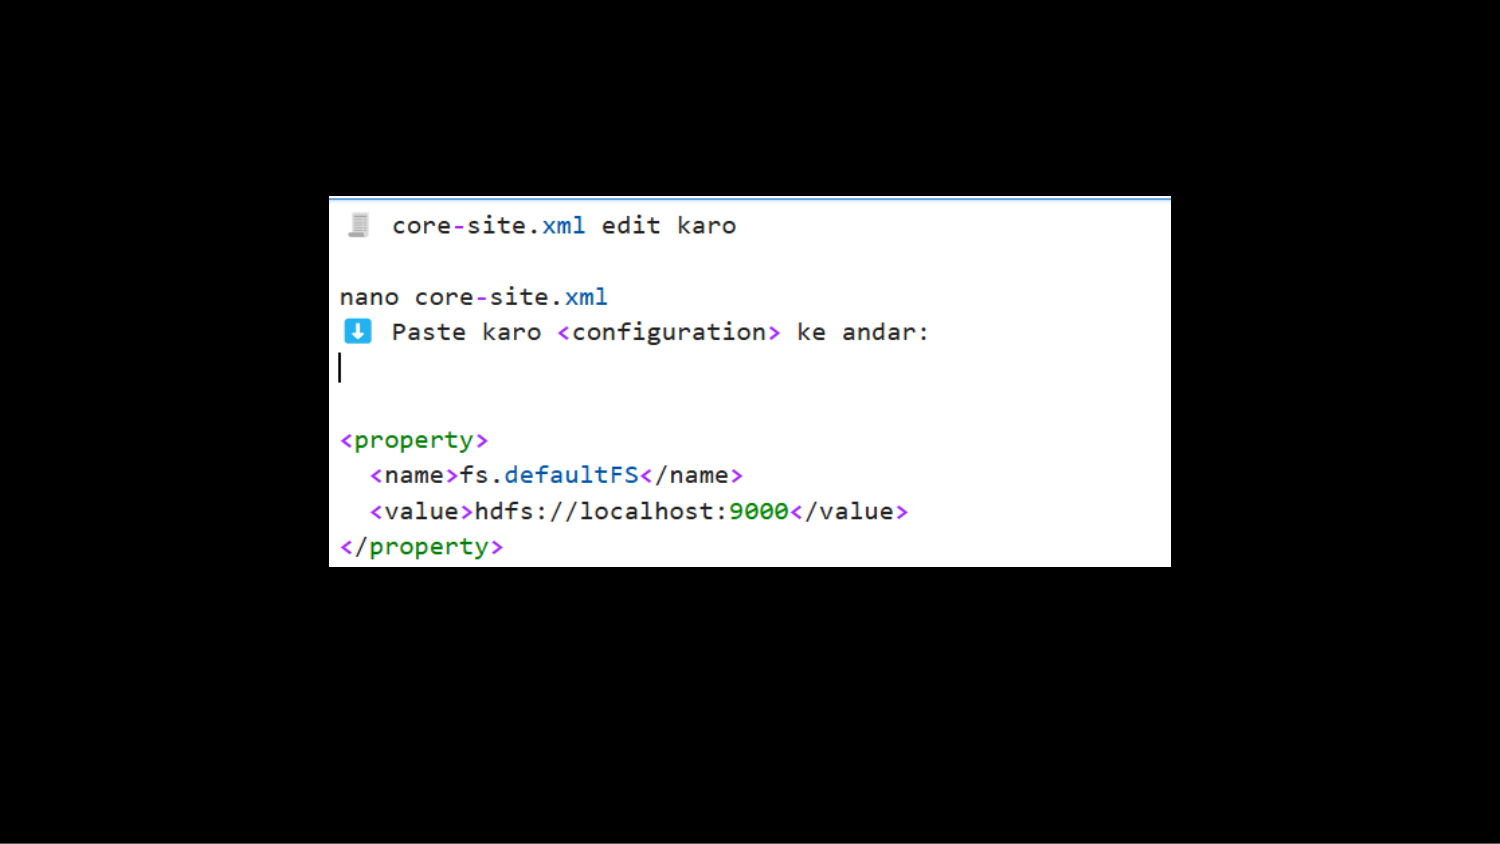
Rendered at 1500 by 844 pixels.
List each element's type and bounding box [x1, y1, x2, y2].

picture [328, 196, 1172, 568]
